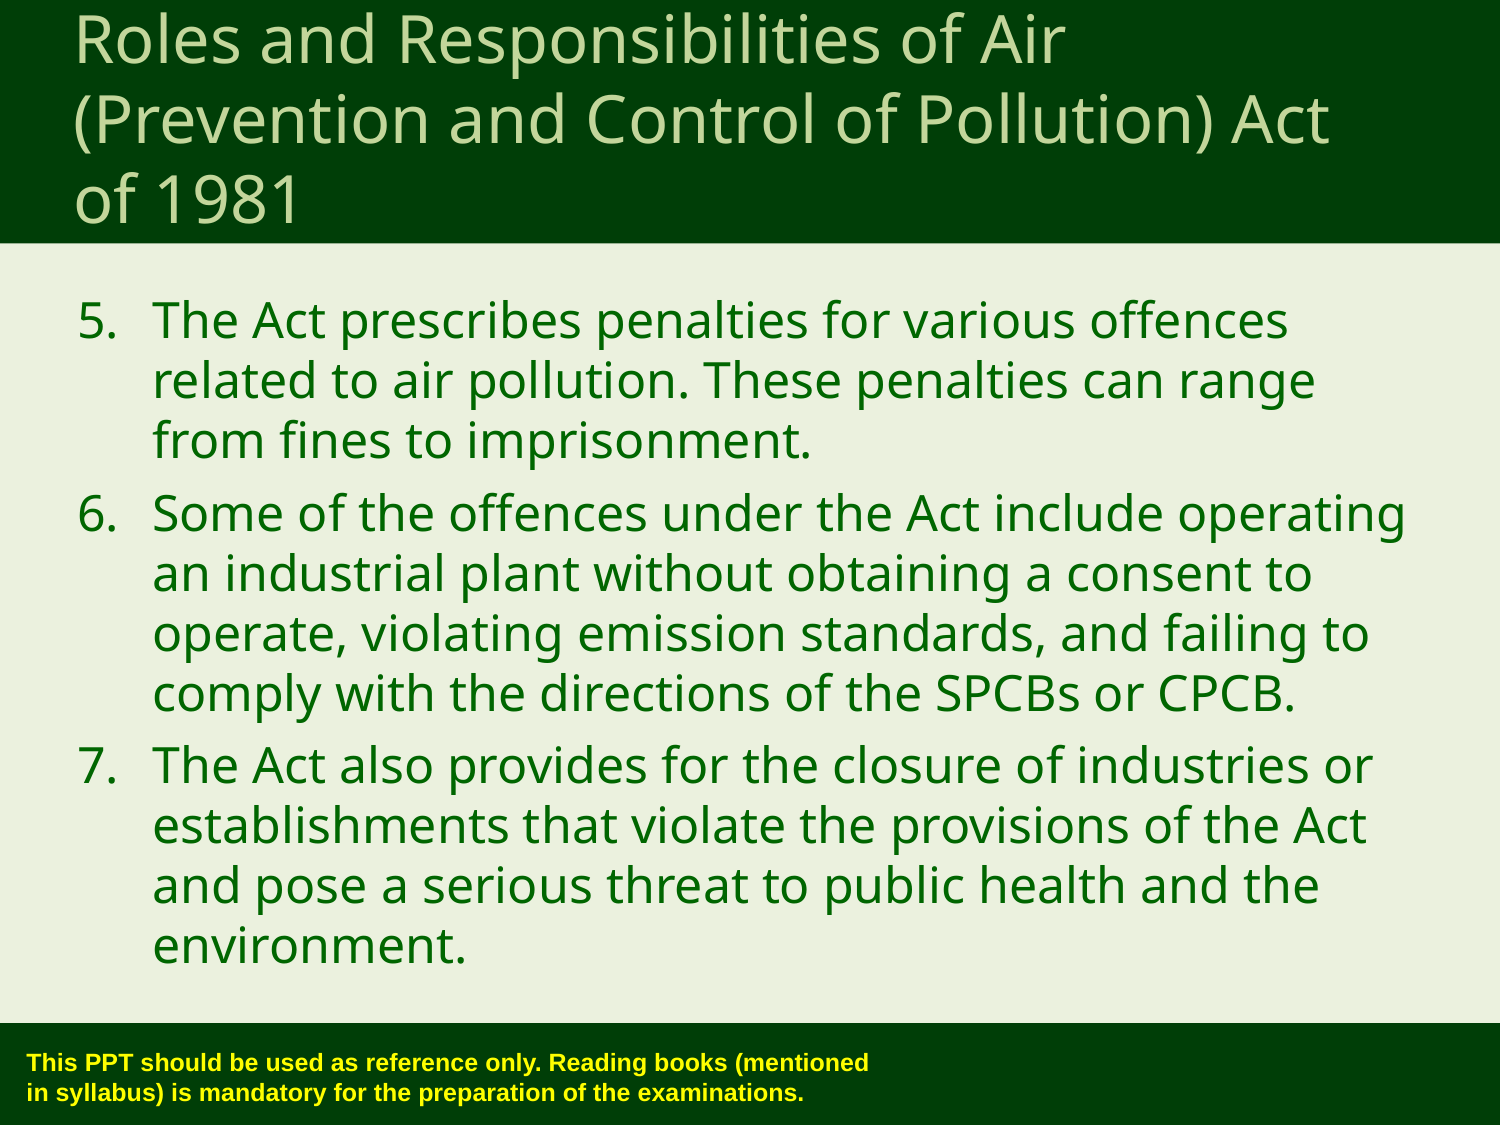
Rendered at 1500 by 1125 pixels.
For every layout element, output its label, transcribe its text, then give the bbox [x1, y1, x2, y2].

text_box The Act prescribes penalties for various offences related to air pollution. These penalties can range from fines to imprisonment. Some of the offences under the Act include operating an industrial plant without obtaining a consent to operate, violating emission standards, and failing to comply with the directions of the SPCBs or CPCB. The Act also provides for the closure of industries or establishments that violate the provisions of the Act and pose a serious threat to public health and the environment. [62, 281, 1450, 988]
text_box Roles and Responsibilities of Air (Prevention and Control of Pollution) Act of 1981 [58, 0, 1425, 235]
